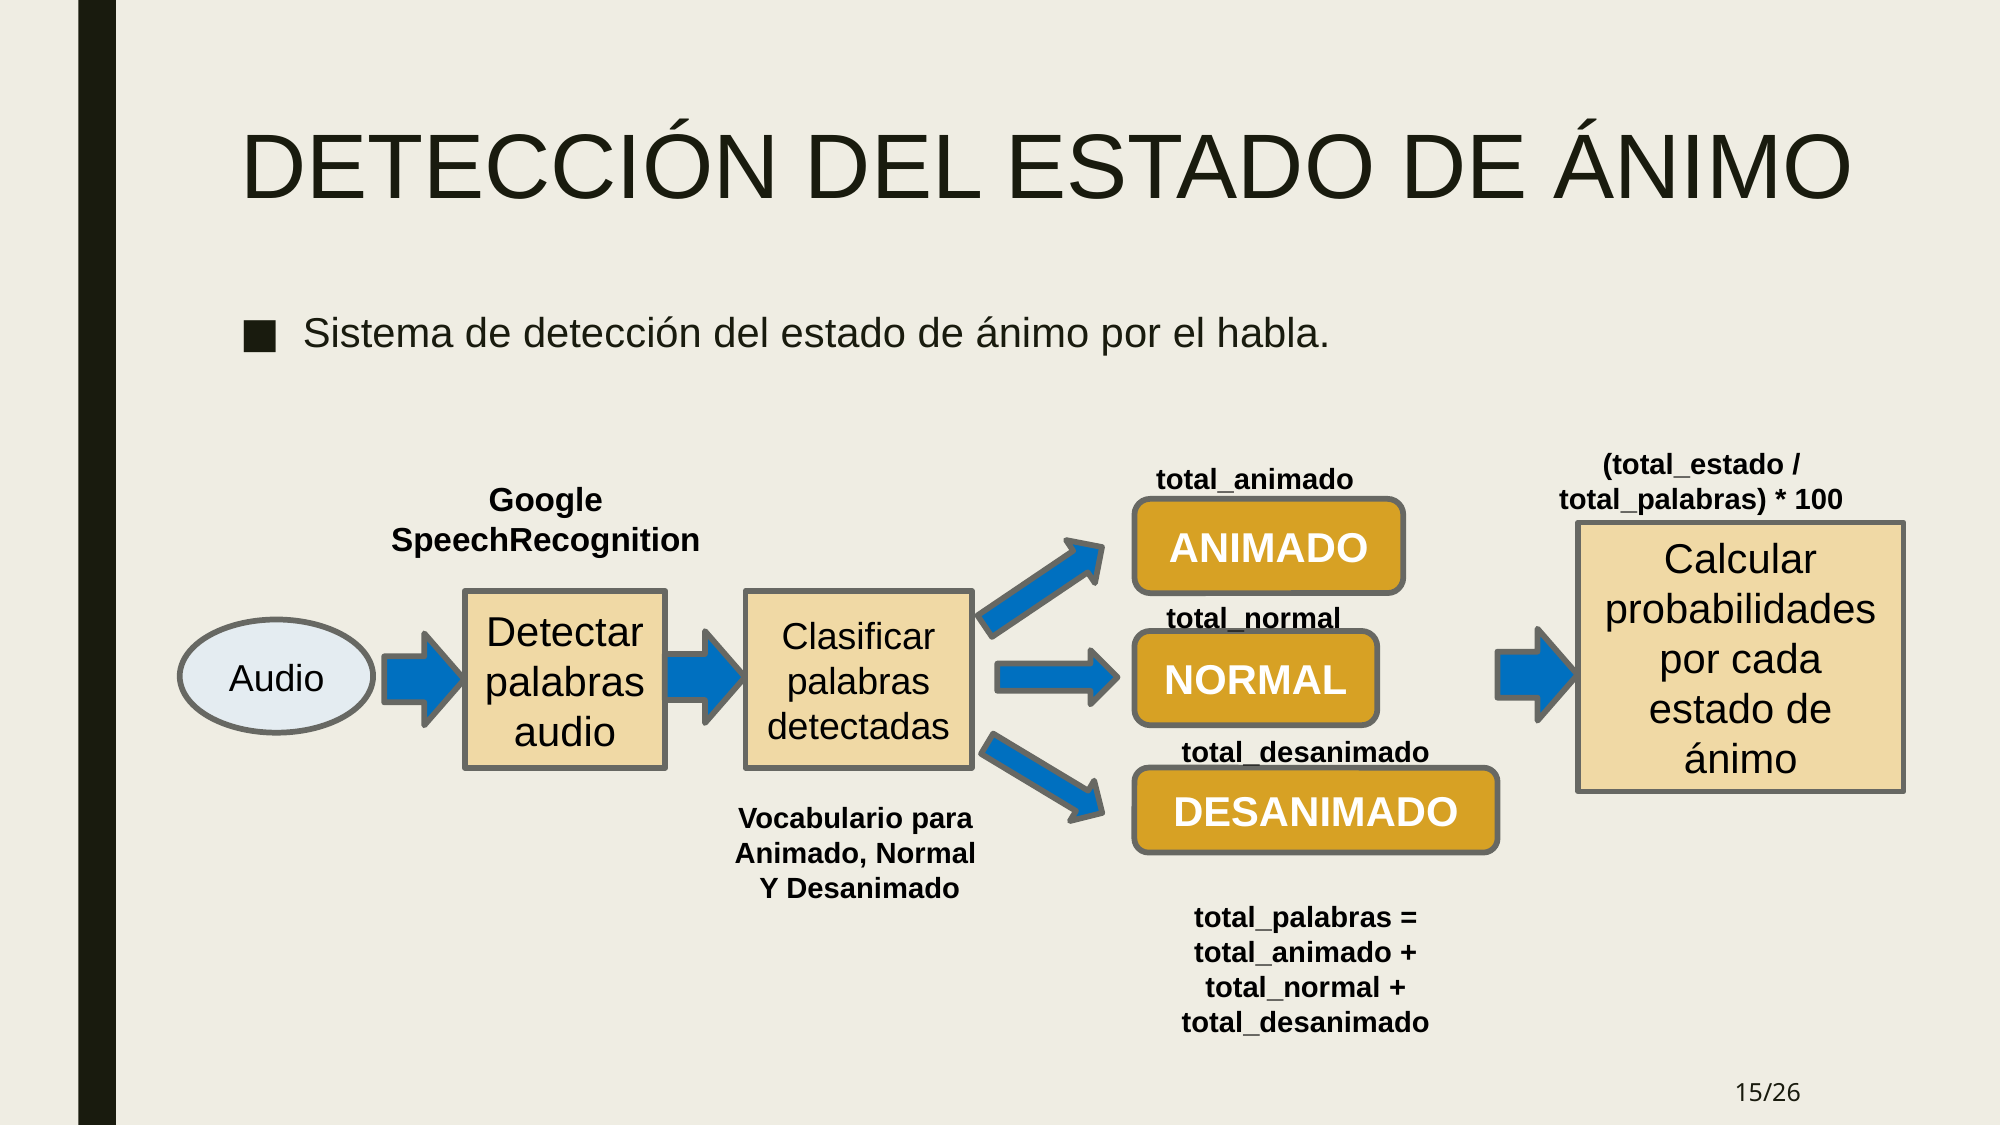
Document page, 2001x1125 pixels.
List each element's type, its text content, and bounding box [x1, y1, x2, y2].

text_box total_desanimado [1115, 725, 1497, 776]
slide_number 15/26 [1553, 1058, 1816, 1125]
text_box [661, 628, 743, 726]
text_box DESANIMADO [1131, 771, 1501, 856]
text_box total_palabras = total_animado + total_normal + total_desanimado [1115, 890, 1497, 1046]
text_box Vocabulario para Animado, Normal Y Desanimado [687, 791, 1032, 912]
text_box Detectar palabras audio [462, 588, 668, 771]
text_box total_normal [1063, 591, 1445, 642]
list Sistema de detección del estado de ánimo por el habla. [225, 301, 1921, 402]
text_box (total_estado / total_palabras) * 100 [1510, 437, 1893, 523]
text_box [1494, 626, 1581, 724]
title DETECCIÓN DEL ESTADO DE ÁNIMO [225, 112, 1921, 301]
text_box Google SpeechRecognition [324, 470, 768, 566]
text_box Clasificar palabras detectadas [743, 588, 975, 771]
text_box [381, 630, 462, 729]
text_box [994, 647, 1121, 707]
text_box Audio [176, 616, 376, 736]
text_box total_animado [1064, 453, 1446, 504]
text_box NORMAL [1131, 642, 1381, 725]
text_box Calcular probabilidades por cada estado de ánimo [1575, 520, 1906, 794]
text_box ANIMADO [1131, 504, 1407, 591]
text_box [978, 730, 1106, 824]
text_box [974, 537, 1105, 640]
